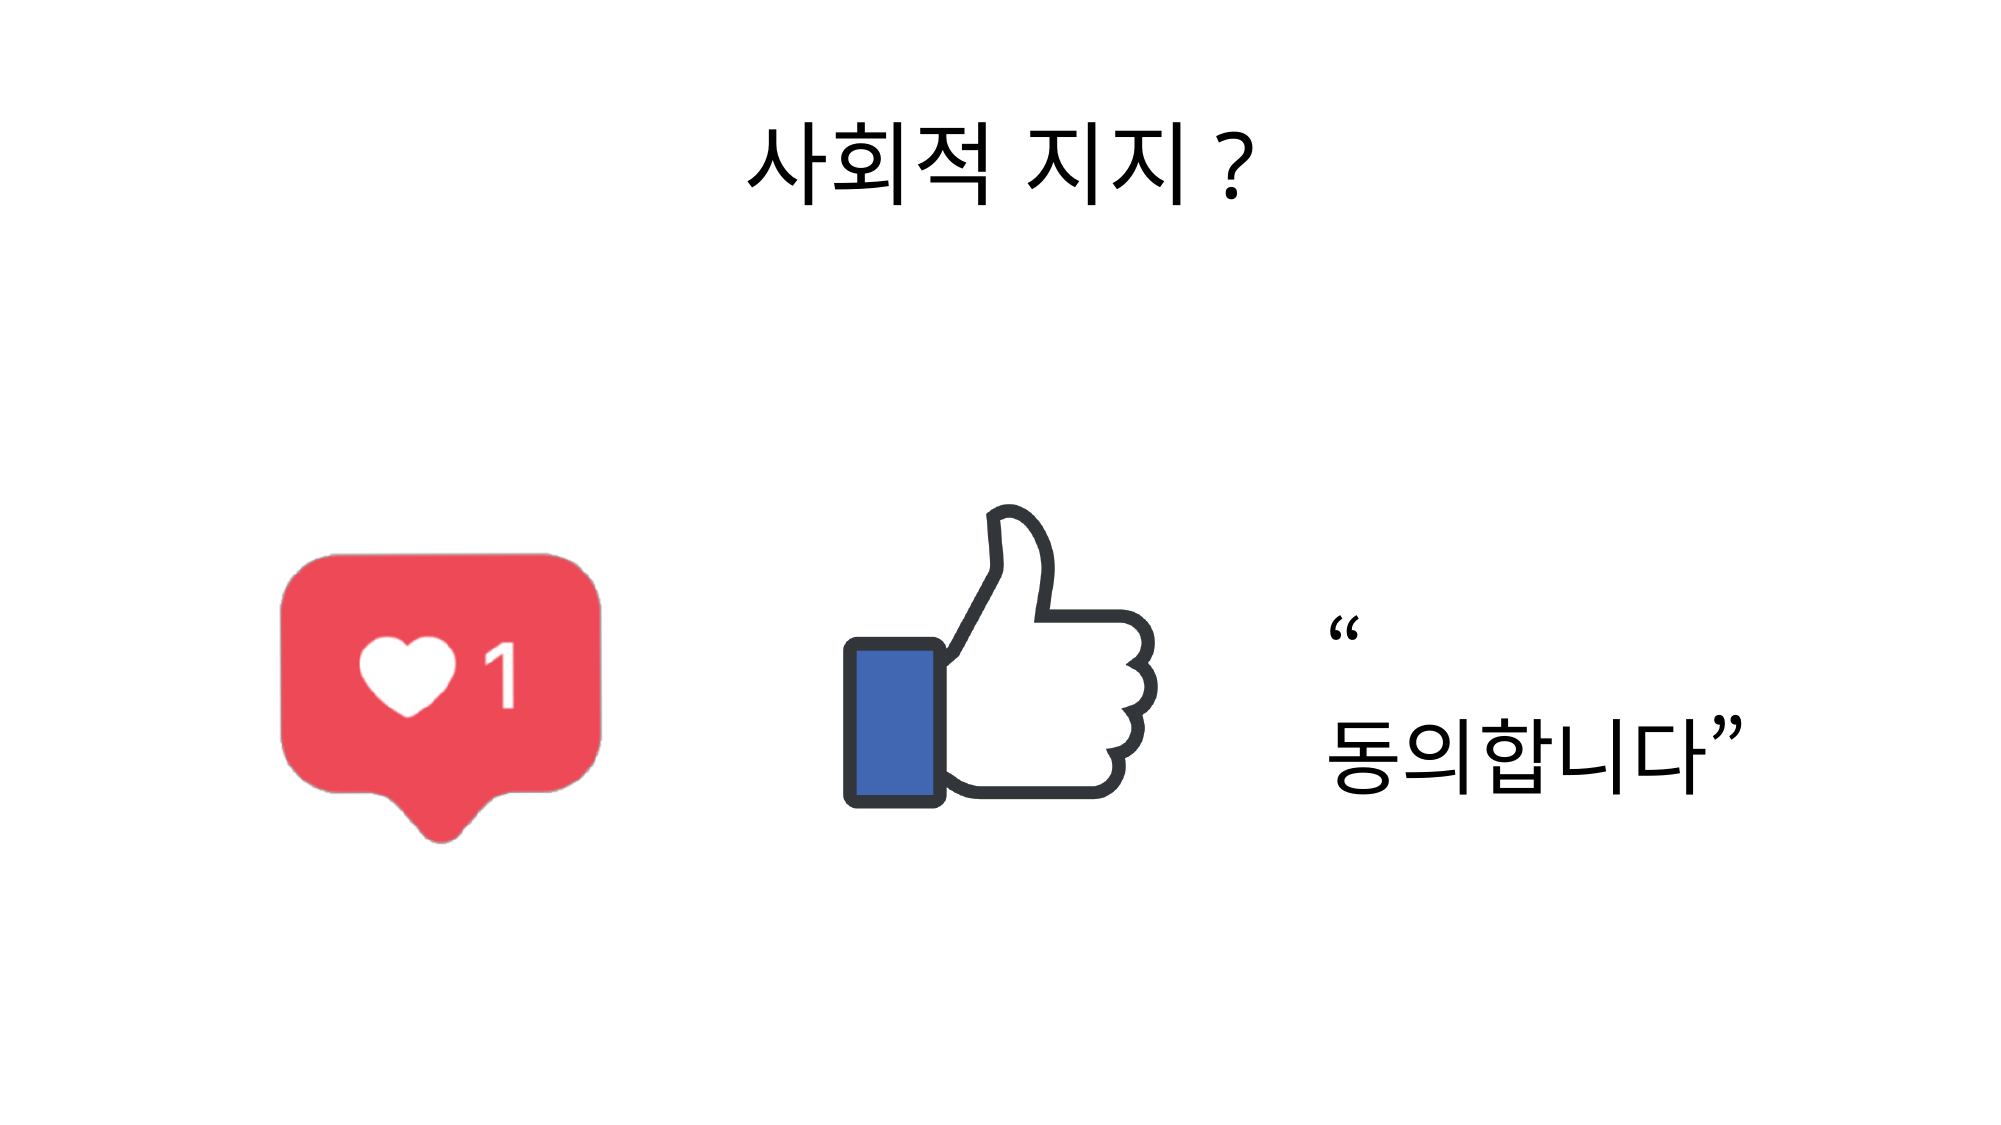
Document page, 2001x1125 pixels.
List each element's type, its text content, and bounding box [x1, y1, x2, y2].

text_box “동의합니다” [1366, 598, 1777, 813]
picture [0, 235, 1366, 1125]
title 사회적 지지? [137, 59, 1863, 278]
